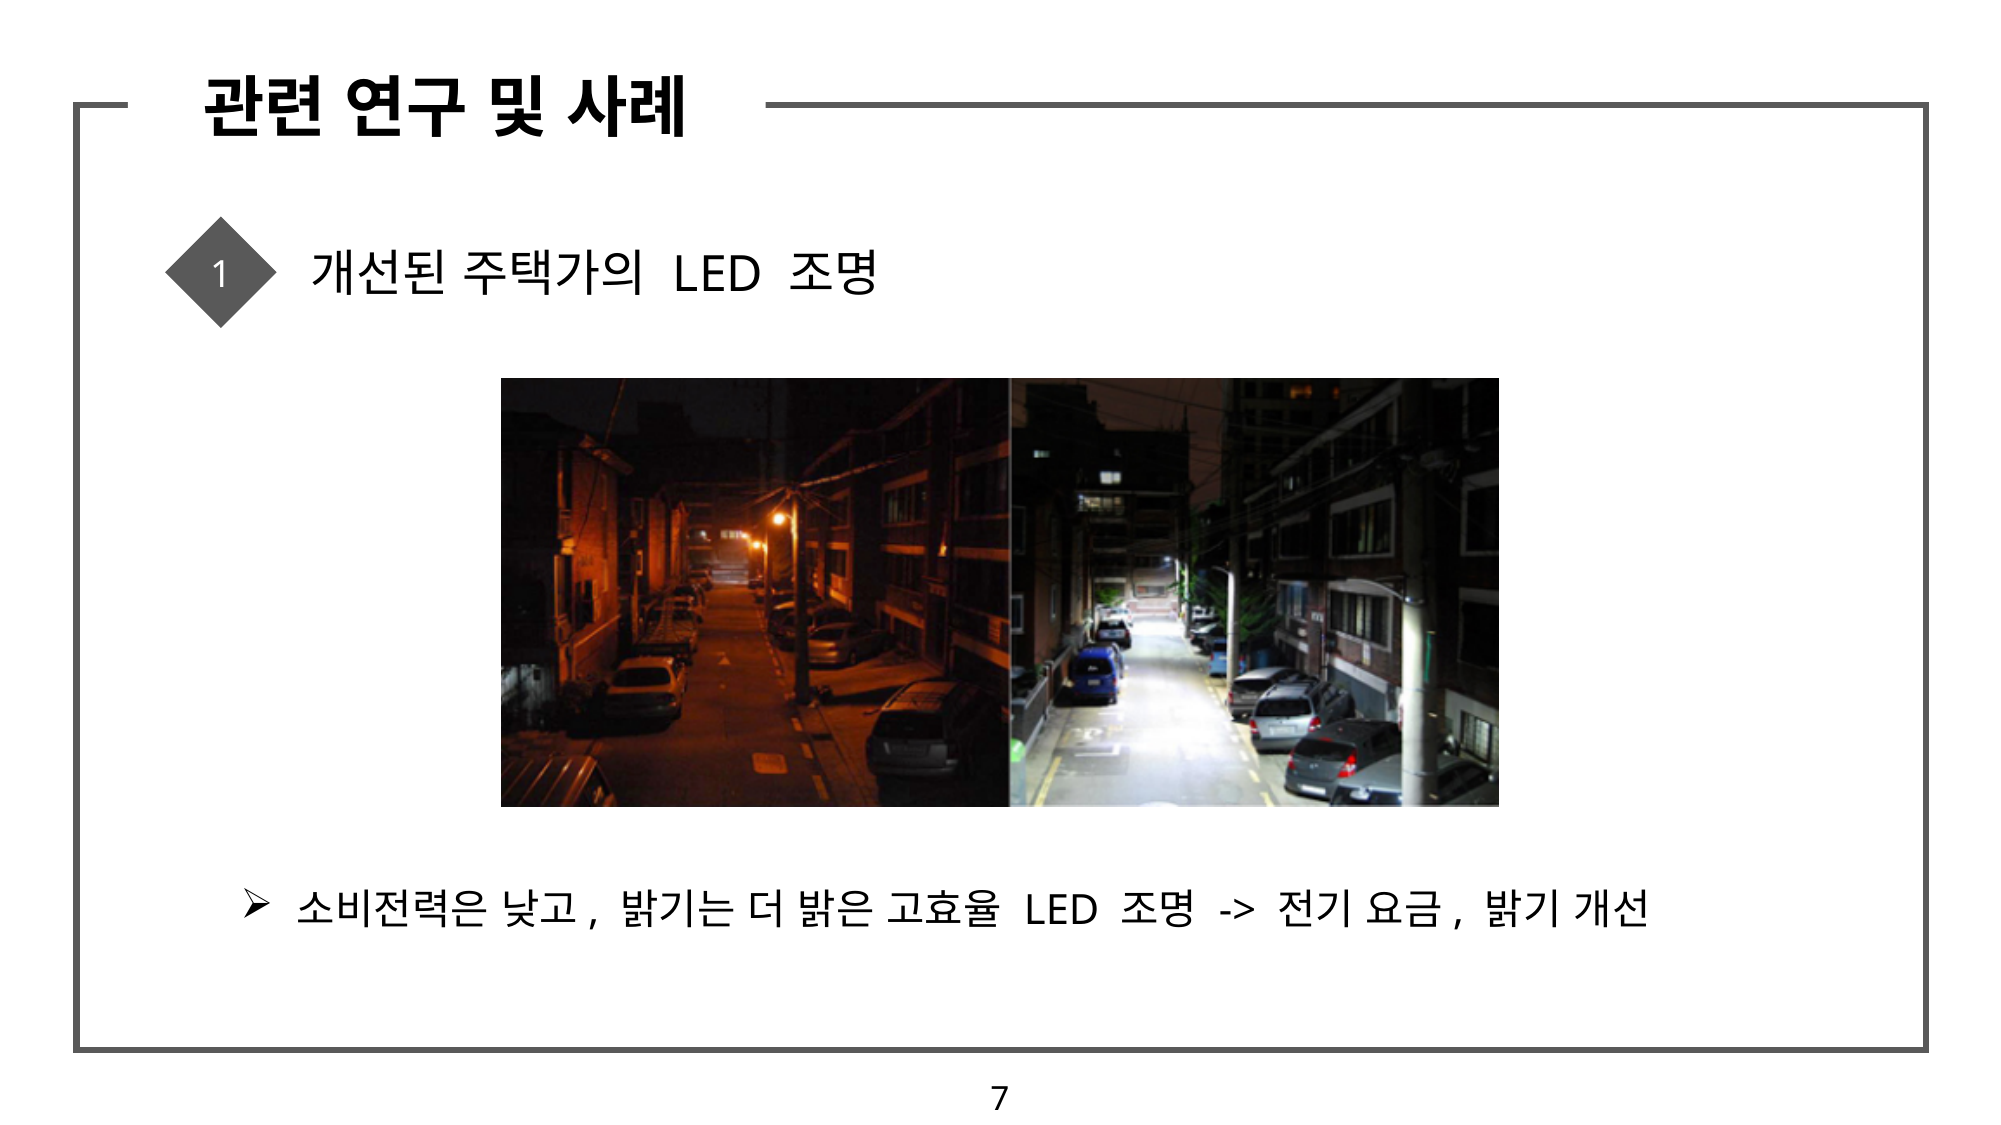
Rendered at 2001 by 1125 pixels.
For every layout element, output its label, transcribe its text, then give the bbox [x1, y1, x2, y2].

text_box 7 [964, 1069, 1036, 1125]
text_box 개선된 주택가의 LED 조명 [296, 234, 979, 310]
text_box 관련 연구 및 사례 [127, 57, 766, 152]
text_box [76, 104, 1927, 1051]
text_box 1 [163, 214, 279, 330]
text_box 소비전력은 낮고, 밝기는 더 밝은 고효율 LED 조명 -> 전기 요금, 밝기 개선 [225, 875, 1775, 941]
picture [500, 378, 1499, 808]
